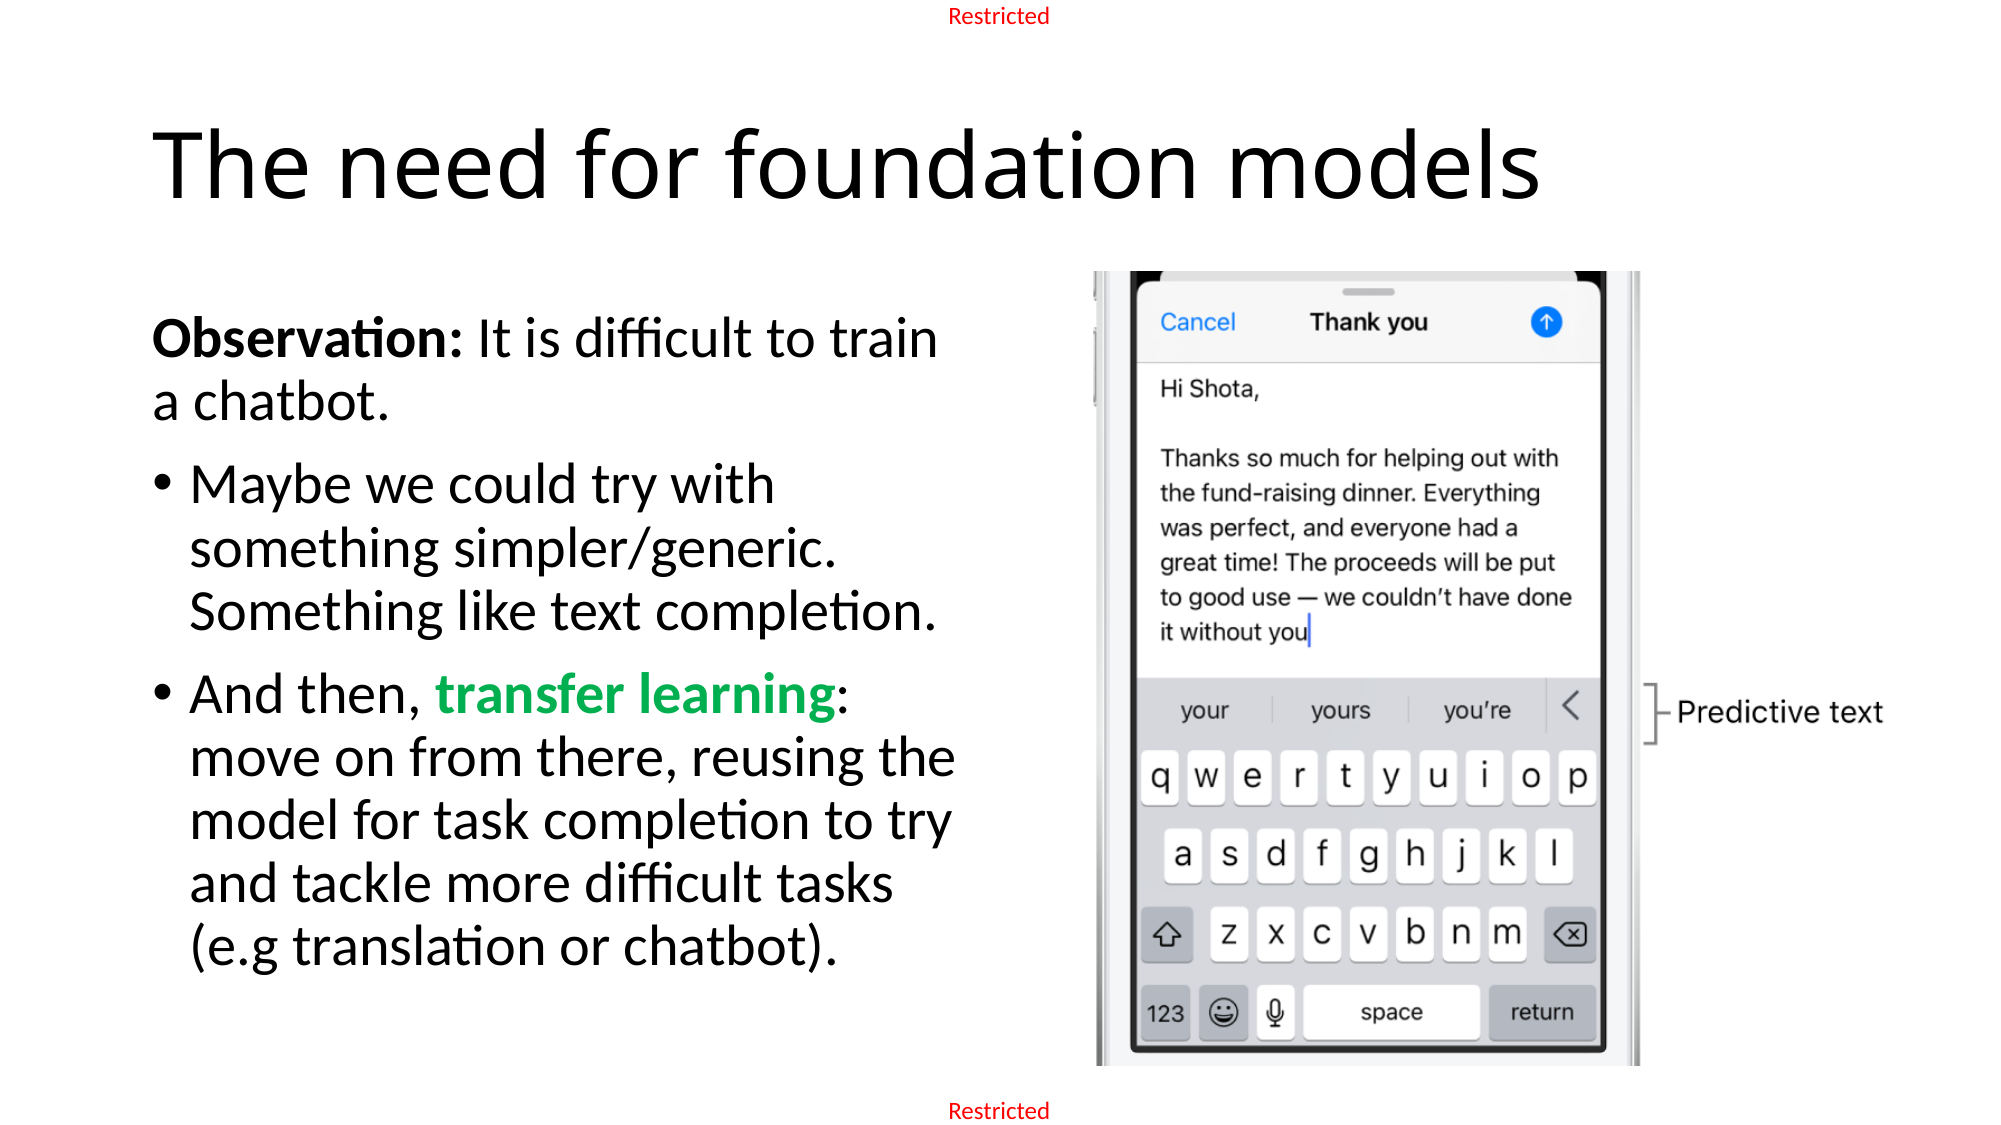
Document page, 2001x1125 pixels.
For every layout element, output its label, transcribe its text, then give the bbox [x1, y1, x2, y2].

list Observation: It is difficult to train a chatbot. Maybe we could try with something simpler/generic. Something like text completion. And then, transfer learning: move on from there, reusing the model for task completion to try and tackle more difficult tasks (e.g translation or chatbot). [137, 299, 988, 1125]
title The need for foundation models [137, 59, 1863, 278]
picture [1093, 271, 1917, 1066]
